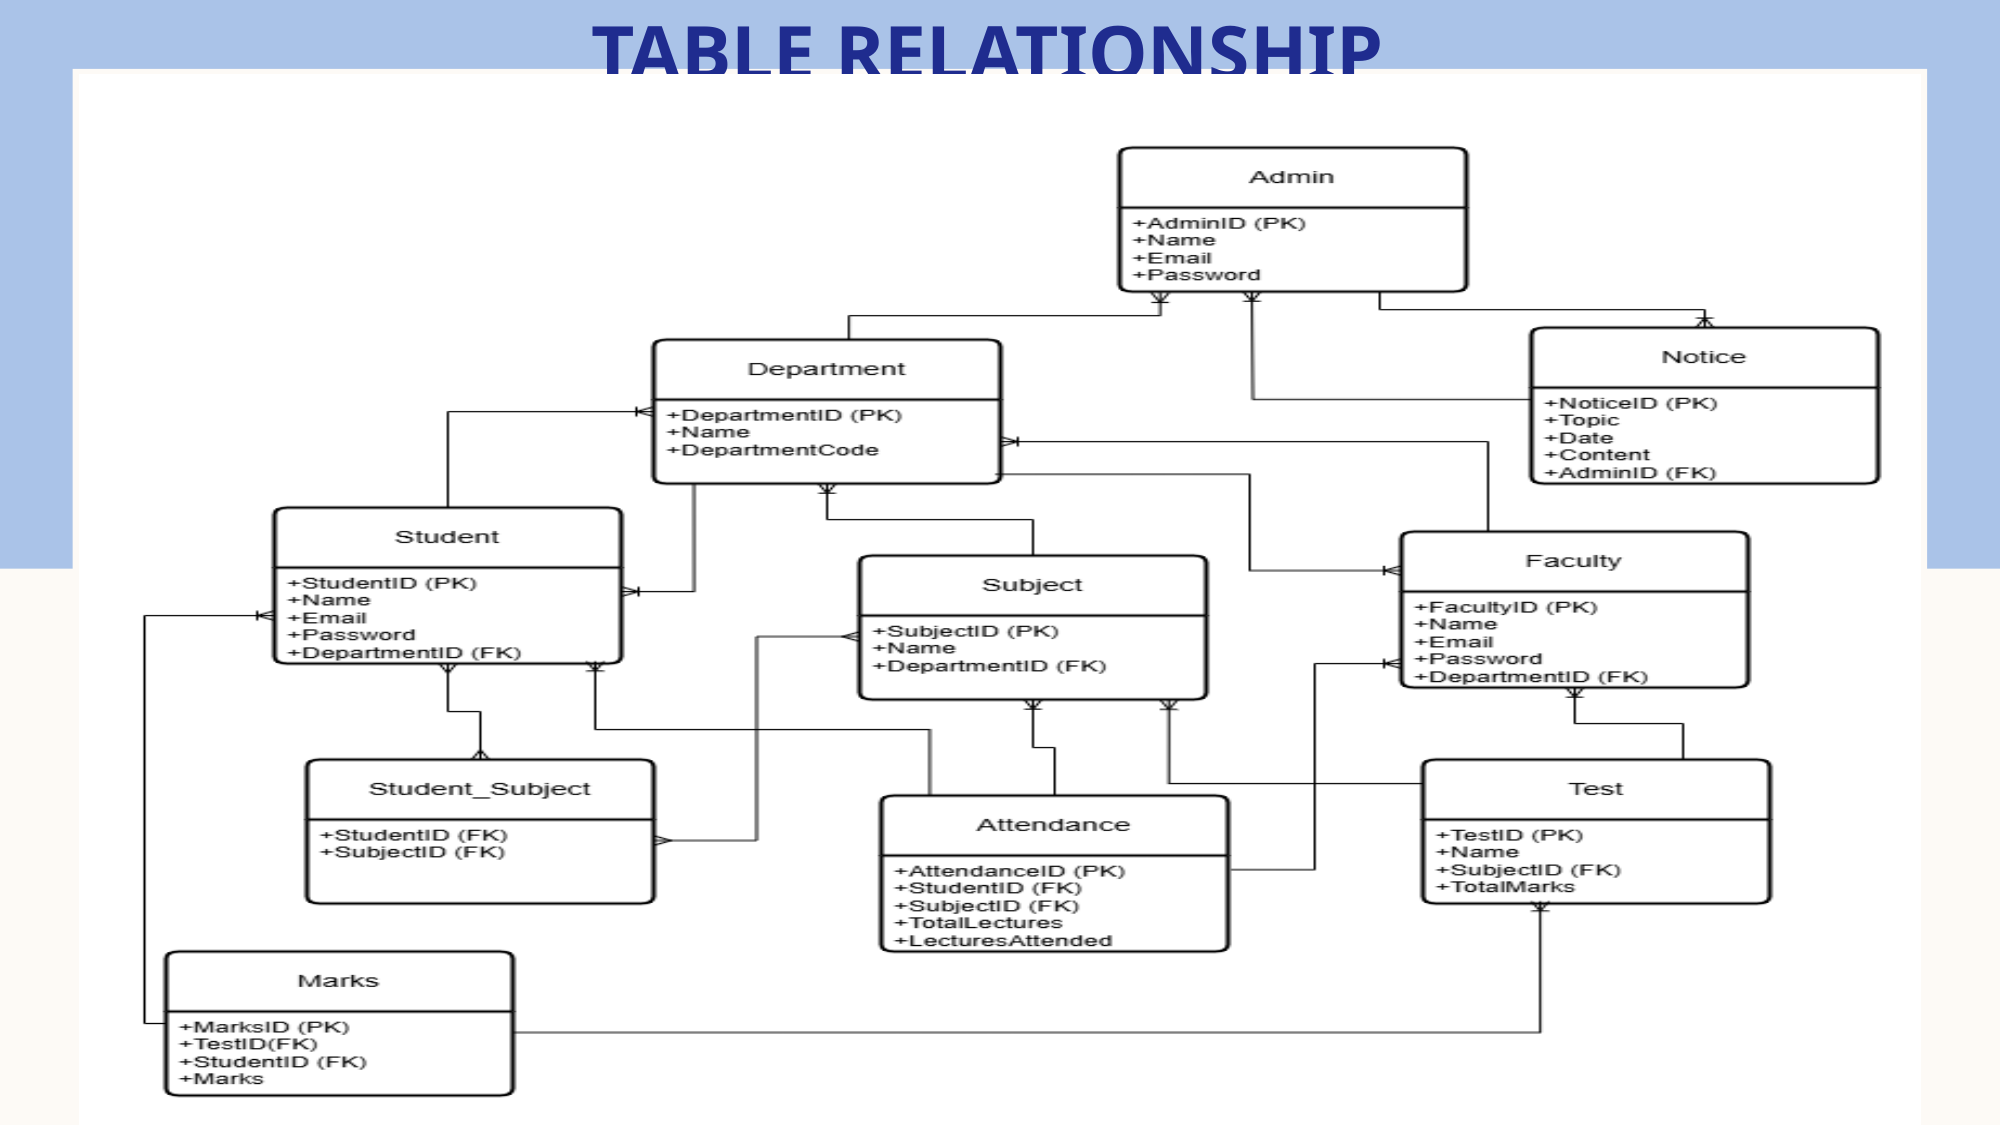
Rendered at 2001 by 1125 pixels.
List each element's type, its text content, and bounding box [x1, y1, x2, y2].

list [79, 74, 1921, 1125]
title Table relationship [125, 0, 1850, 74]
